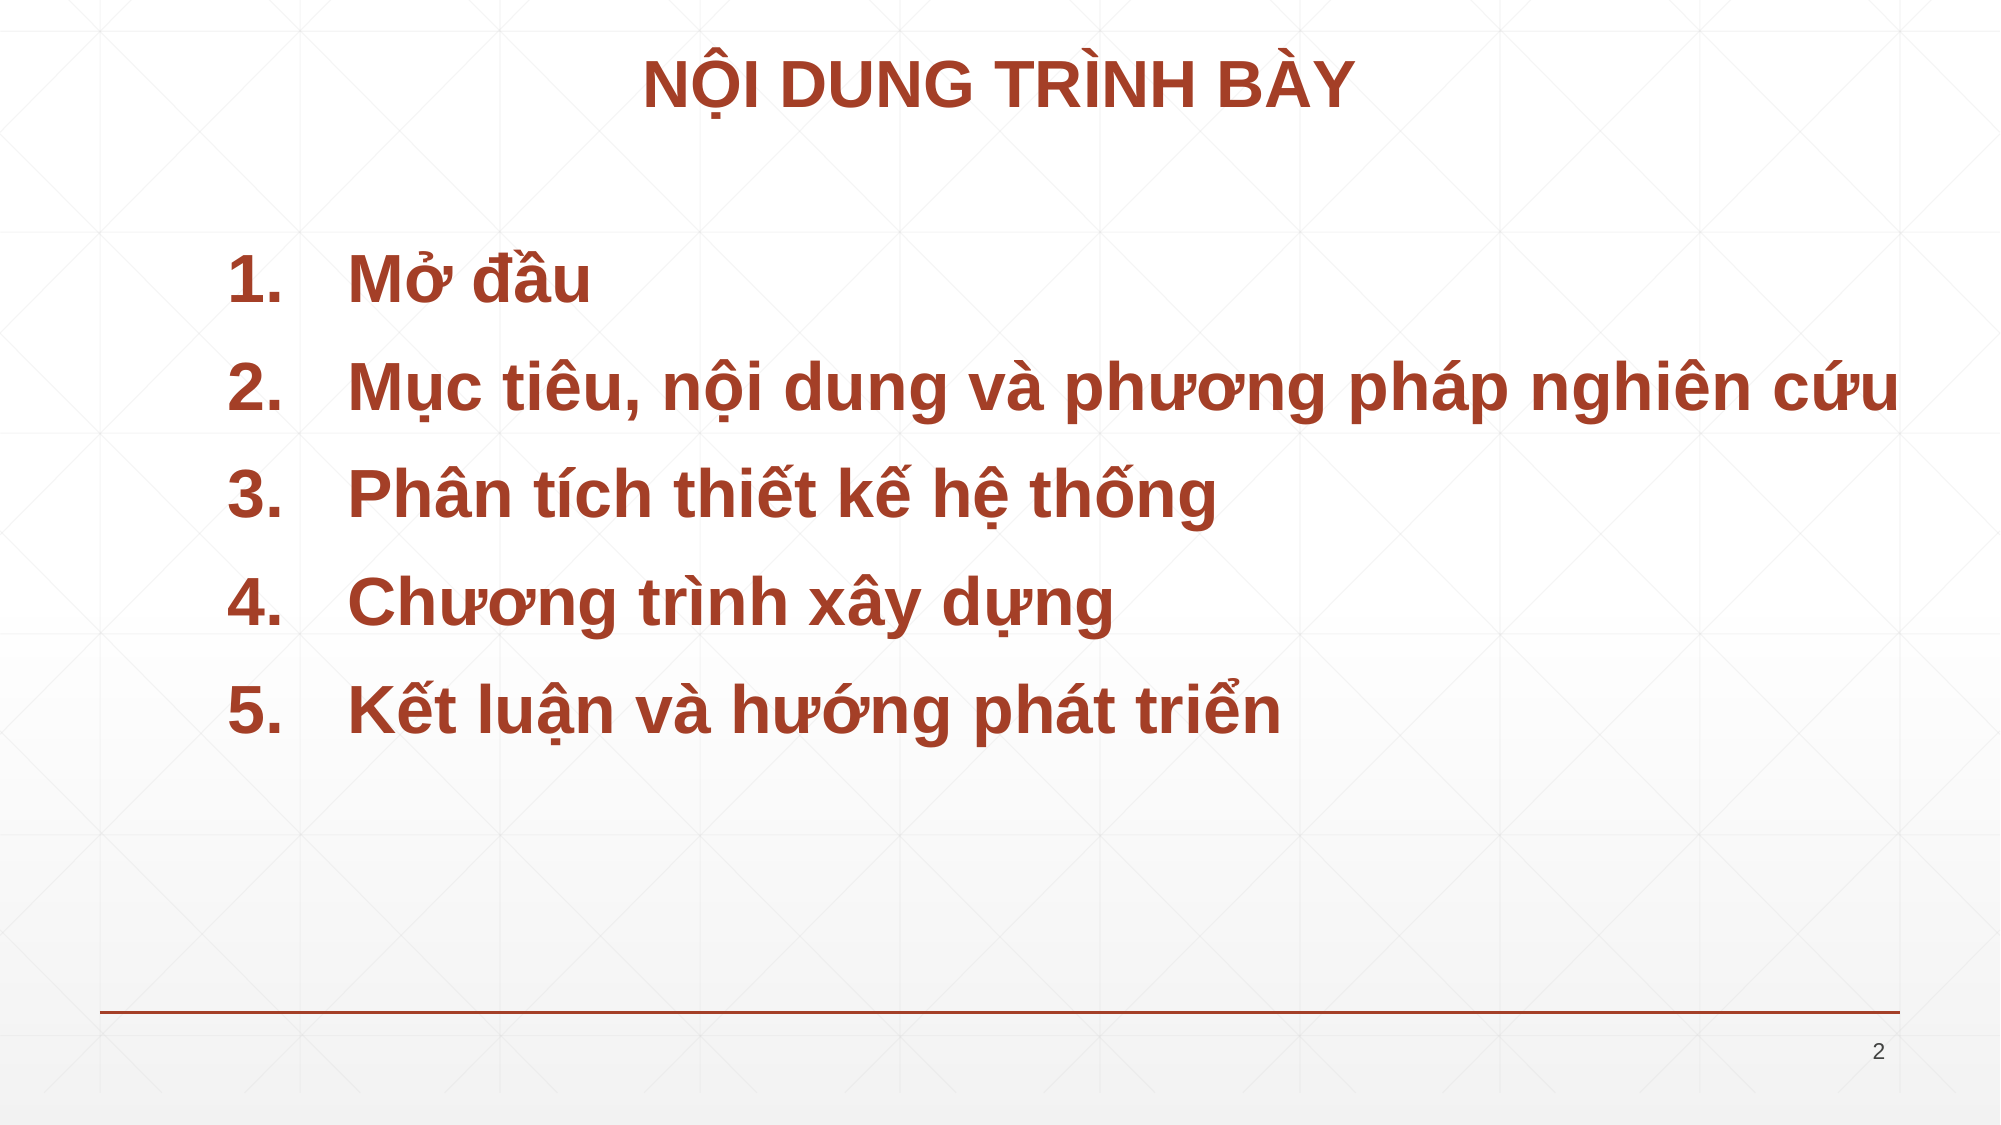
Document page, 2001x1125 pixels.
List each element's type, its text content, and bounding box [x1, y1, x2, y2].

slide_number 2 [1749, 1031, 1901, 1069]
title NỘI DUNG TRÌNH BÀY [212, 0, 1788, 130]
list Mở đầu Mục tiêu, nội dung và phương pháp nghiên cứu Phân tích thiết kế hệ thống Chương trình xây dựng Kết luận và hướng phát triển [212, 235, 1932, 821]
